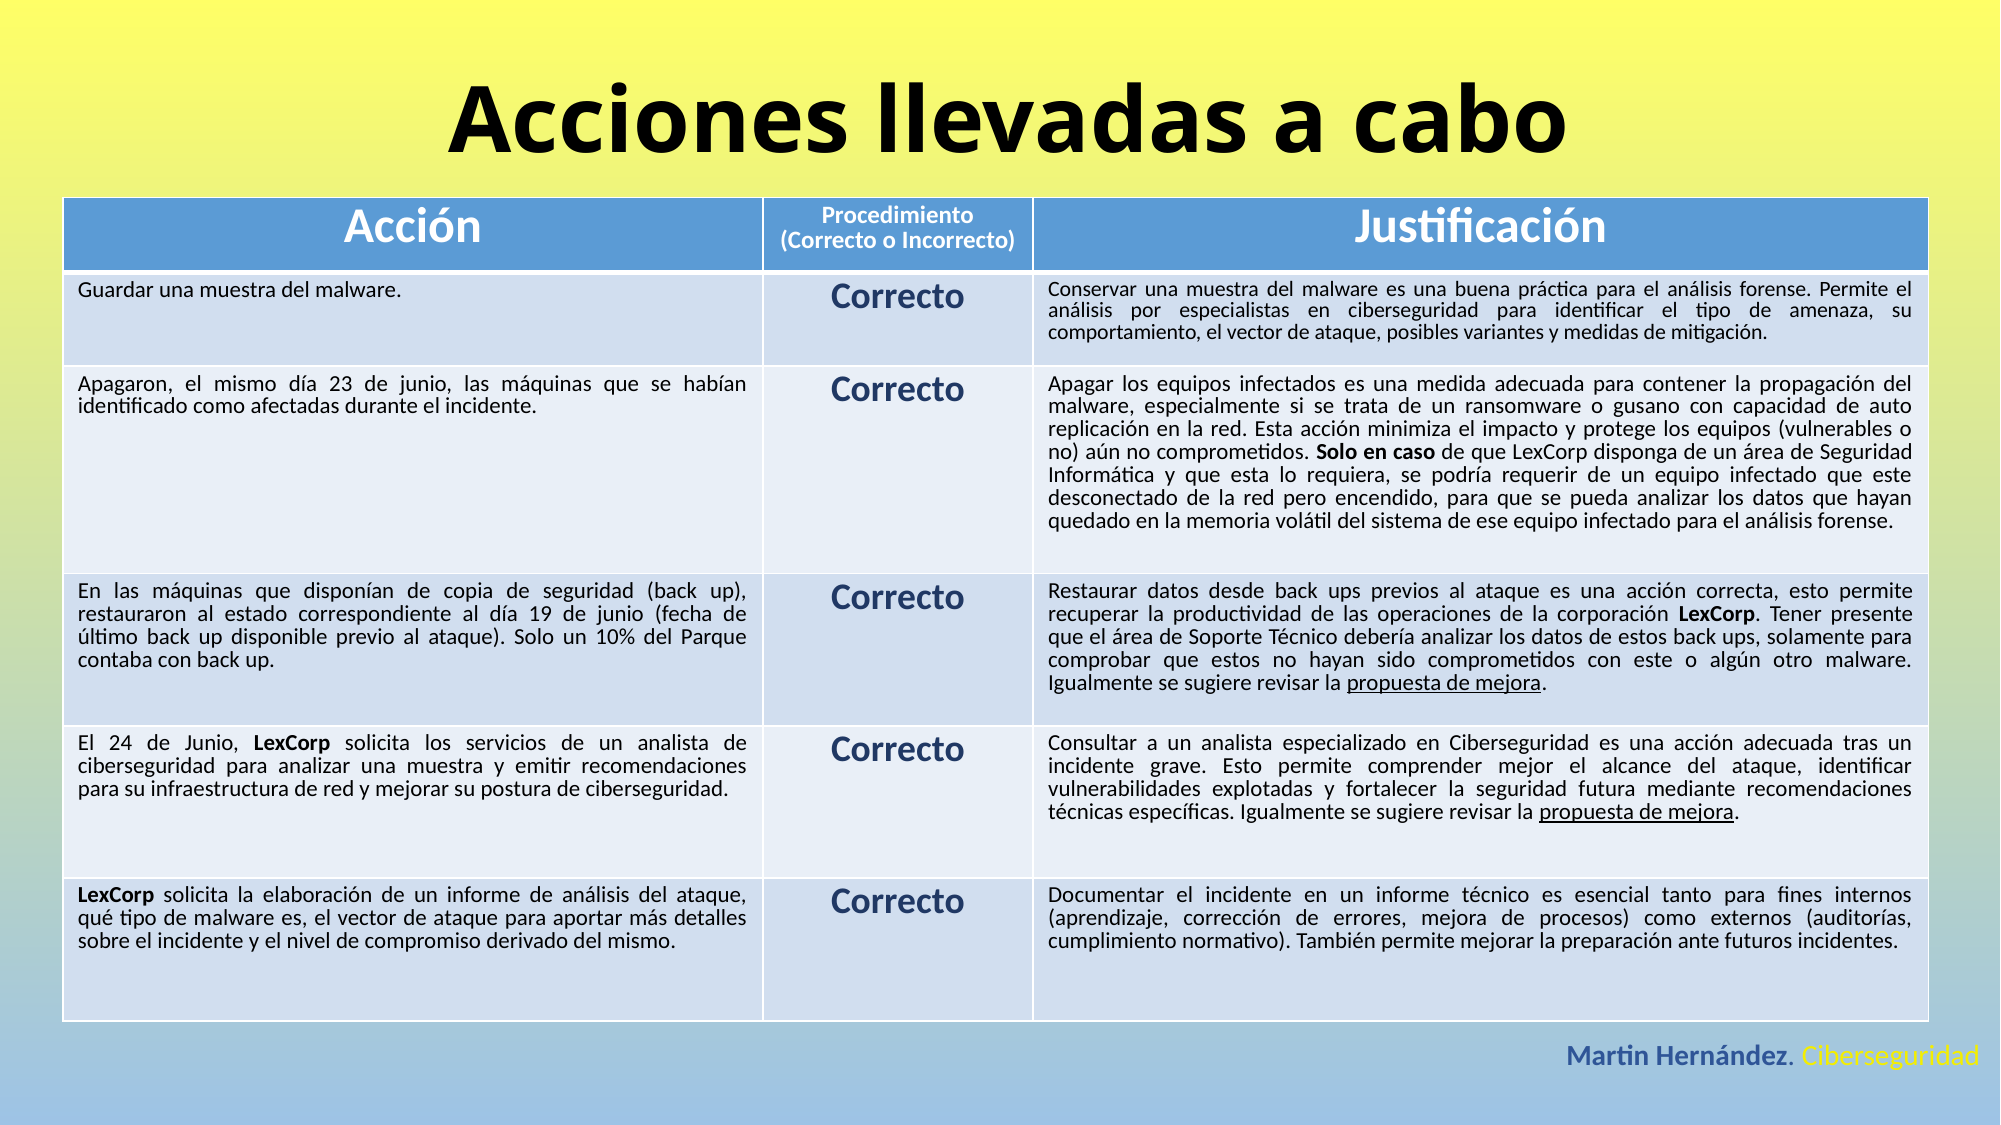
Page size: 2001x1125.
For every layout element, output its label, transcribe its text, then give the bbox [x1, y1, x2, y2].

table_header Justificación [1034, 198, 1928, 270]
table_cell Correcto [764, 727, 1032, 877]
table_cell En las máquinas que disponían de copia de seguridad (back up), restauraron al estado correspondiente al día 19 de junio (fecha de último back up disponible previo al ataque). Solo un 10% del Parque contaba con back up. [64, 574, 762, 725]
table_cell Conservar una muestra del malware es una buena práctica para el análisis forense. Permite el análisis por especialistas en ciberseguridad para identificar el tipo de amenaza, su comportamiento, el vector de ataque, posibles variantes y medidas de mitigación. [1034, 275, 1928, 365]
text_box Acciones llevadas a cabo [146, 56, 1872, 190]
table_cell Apagar los equipos infectados es una medida adecuada para contener la propagación del malware, especialmente si se trata de un ransomware o gusano con capacidad de auto replicación en la red. Esta acción minimiza el impacto y protege los equipos (vulnerables o no) aún no comprometidos. Solo en caso de que LexCorp disponga de un área de Seguridad Informática y que esta lo requiera, se podría requerir de un equipo infectado que este desconectado de la red pero encendido, para que se pueda analizar los datos que hayan quedado en la memoria volátil del sistema de ese equipo infectado para el análisis forense. [1034, 367, 1928, 573]
table_cell Correcto [764, 275, 1032, 365]
table_cell Apagaron, el mismo día 23 de junio, las máquinas que se habían identificado como afectadas durante el incidente. [64, 367, 762, 573]
table_header Procedimiento (Correcto o Incorrecto) [764, 198, 1032, 270]
table_cell Restaurar datos desde back ups previos al ataque es una acción correcta, esto permite recuperar la productividad de las operaciones de la corporación LexCorp. Tener presente que el área de Soporte Técnico debería analizar los datos de estos back ups, solamente para comprobar que estos no hayan sido comprometidos con este o algún otro malware. Igualmente se sugiere revisar la propuesta de mejora. [1034, 574, 1928, 725]
table_cell LexCorp solicita la elaboración de un informe de análisis del ataque, qué tipo de malware es, el vector de ataque para aportar más detalles sobre el incidente y el nivel de compromiso derivado del mismo. [64, 879, 762, 1020]
table_cell Documentar el incidente en un informe técnico es esencial tanto para fines internos (aprendizaje, corrección de errores, mejora de procesos) como externos (auditorías, cumplimiento normativo). También permite mejorar la preparación ante futuros incidentes. [1034, 879, 1928, 1020]
text_box Martin Hernández. Ciberseguridad [1551, 1029, 2000, 1124]
table_cell Correcto [764, 879, 1032, 1020]
table_cell Guardar una muestra del malware. [64, 275, 762, 365]
table_header Acción [64, 198, 762, 270]
table_cell Consultar a un analista especializado en Ciberseguridad es una acción adecuada tras un incidente grave. Esto permite comprender mejor el alcance del ataque, identificar vulnerabilidades explotadas y fortalecer la seguridad futura mediante recomendaciones técnicas específicas. Igualmente se sugiere revisar la propuesta de mejora. [1034, 727, 1928, 877]
table_cell Correcto [764, 367, 1032, 573]
table_cell El 24 de Junio, LexCorp solicita los servicios de un analista de ciberseguridad para analizar una muestra y emitir recomendaciones para su infraestructura de red y mejorar su postura de ciberseguridad. [64, 727, 762, 877]
table_cell Correcto [764, 574, 1032, 725]
